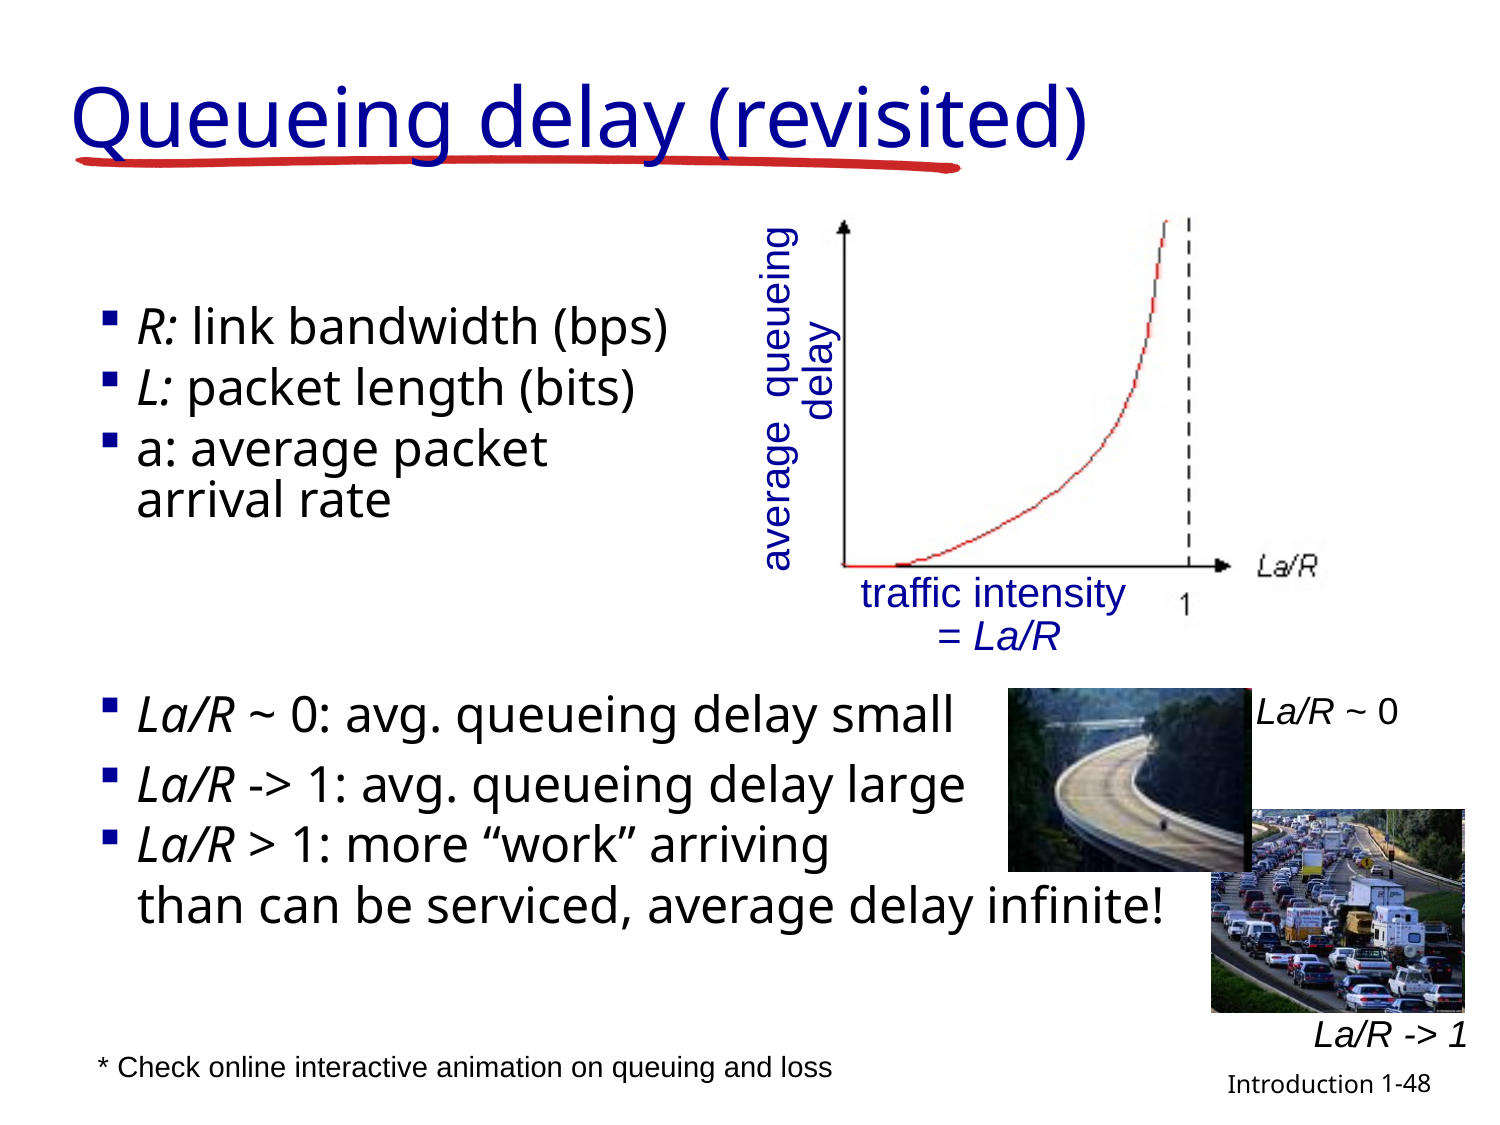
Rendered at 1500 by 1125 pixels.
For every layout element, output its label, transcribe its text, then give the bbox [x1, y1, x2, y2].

list R: link bandwidth (bps) L: packet length (bits) a: average packet arrival rate [83, 296, 652, 589]
picture [71, 139, 1474, 641]
text_box La/R ~ 0 [1241, 679, 1414, 740]
text_box La/R ~ 0: avg. queueing delay small La/R -> 1: avg. queueing delay large La/R > 1: more “work” arriving than can be serviced, average delay infinite! [83, 674, 1228, 992]
text_box * Check online interactive animation on queuing and loss [82, 1041, 850, 1091]
slide_number 1-48 [1365, 1059, 1477, 1106]
picture [1007, 688, 1466, 1014]
title Queueing delay (revisited) [54, 20, 1330, 208]
text_box La/R -> 1 [1299, 1002, 1484, 1062]
footer Introduction [914, 1060, 1391, 1109]
